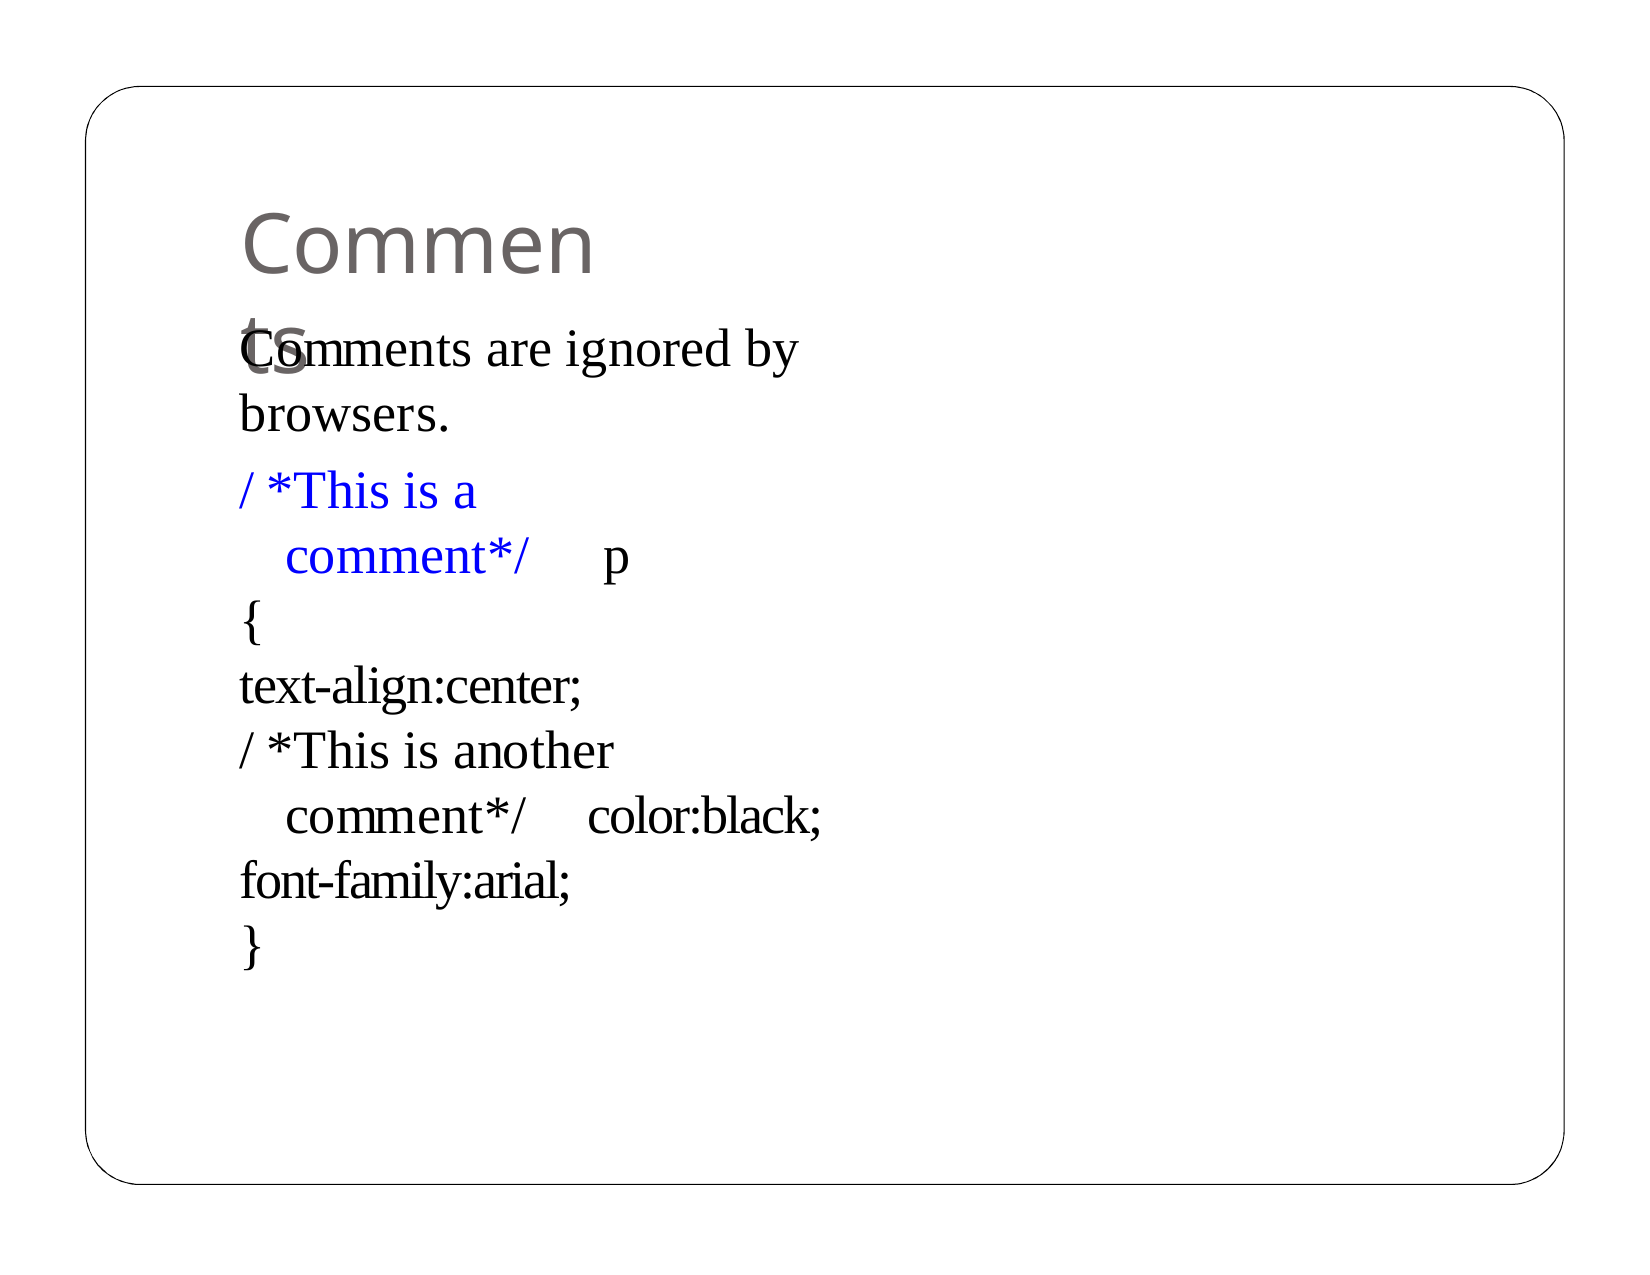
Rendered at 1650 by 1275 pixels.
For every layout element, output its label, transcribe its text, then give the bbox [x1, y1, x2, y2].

title Comments [237, 187, 622, 297]
text_box Comments are ignored by browsers. /*This is a comment*/ p { text-align:center; /*This is another comment*/ color:black; font-family:arial; } [237, 297, 1000, 975]
slide_number [113, 1113, 160, 1275]
